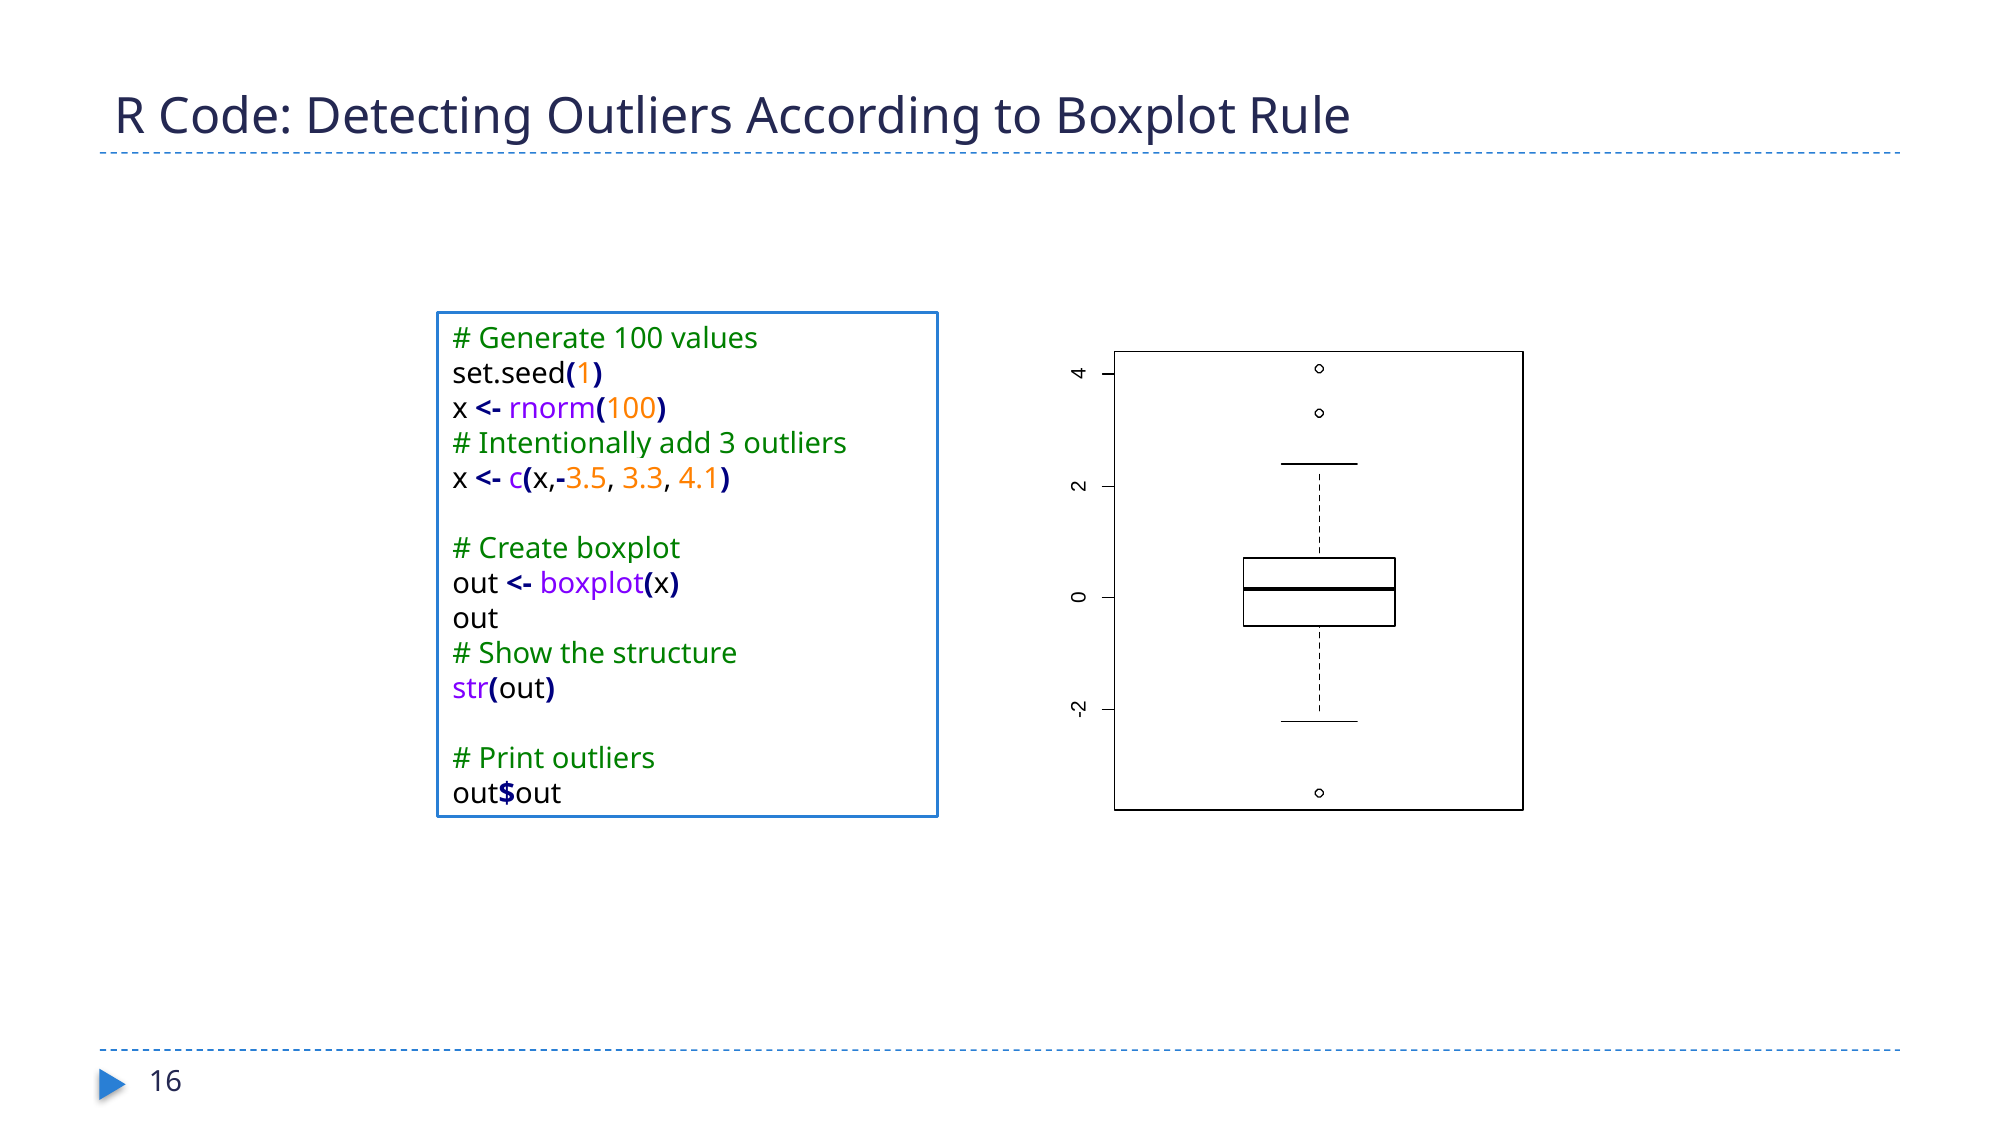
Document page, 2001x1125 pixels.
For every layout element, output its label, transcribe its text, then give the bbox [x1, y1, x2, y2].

picture [1012, 249, 1575, 936]
slide_number 16 [133, 1055, 568, 1103]
title R Code: Detecting Outliers According to Boxplot Rule [99, 24, 1900, 151]
text_box # Generate 100 values set.seed(1) x <- rnorm(100) # Intentionally add 3 outliers x <- c(x,-3.5, 3.3, 4.1) # Create boxplot out <- boxplot(x) out # Show the structure str(out) # Print outliers out$out [436, 311, 939, 818]
